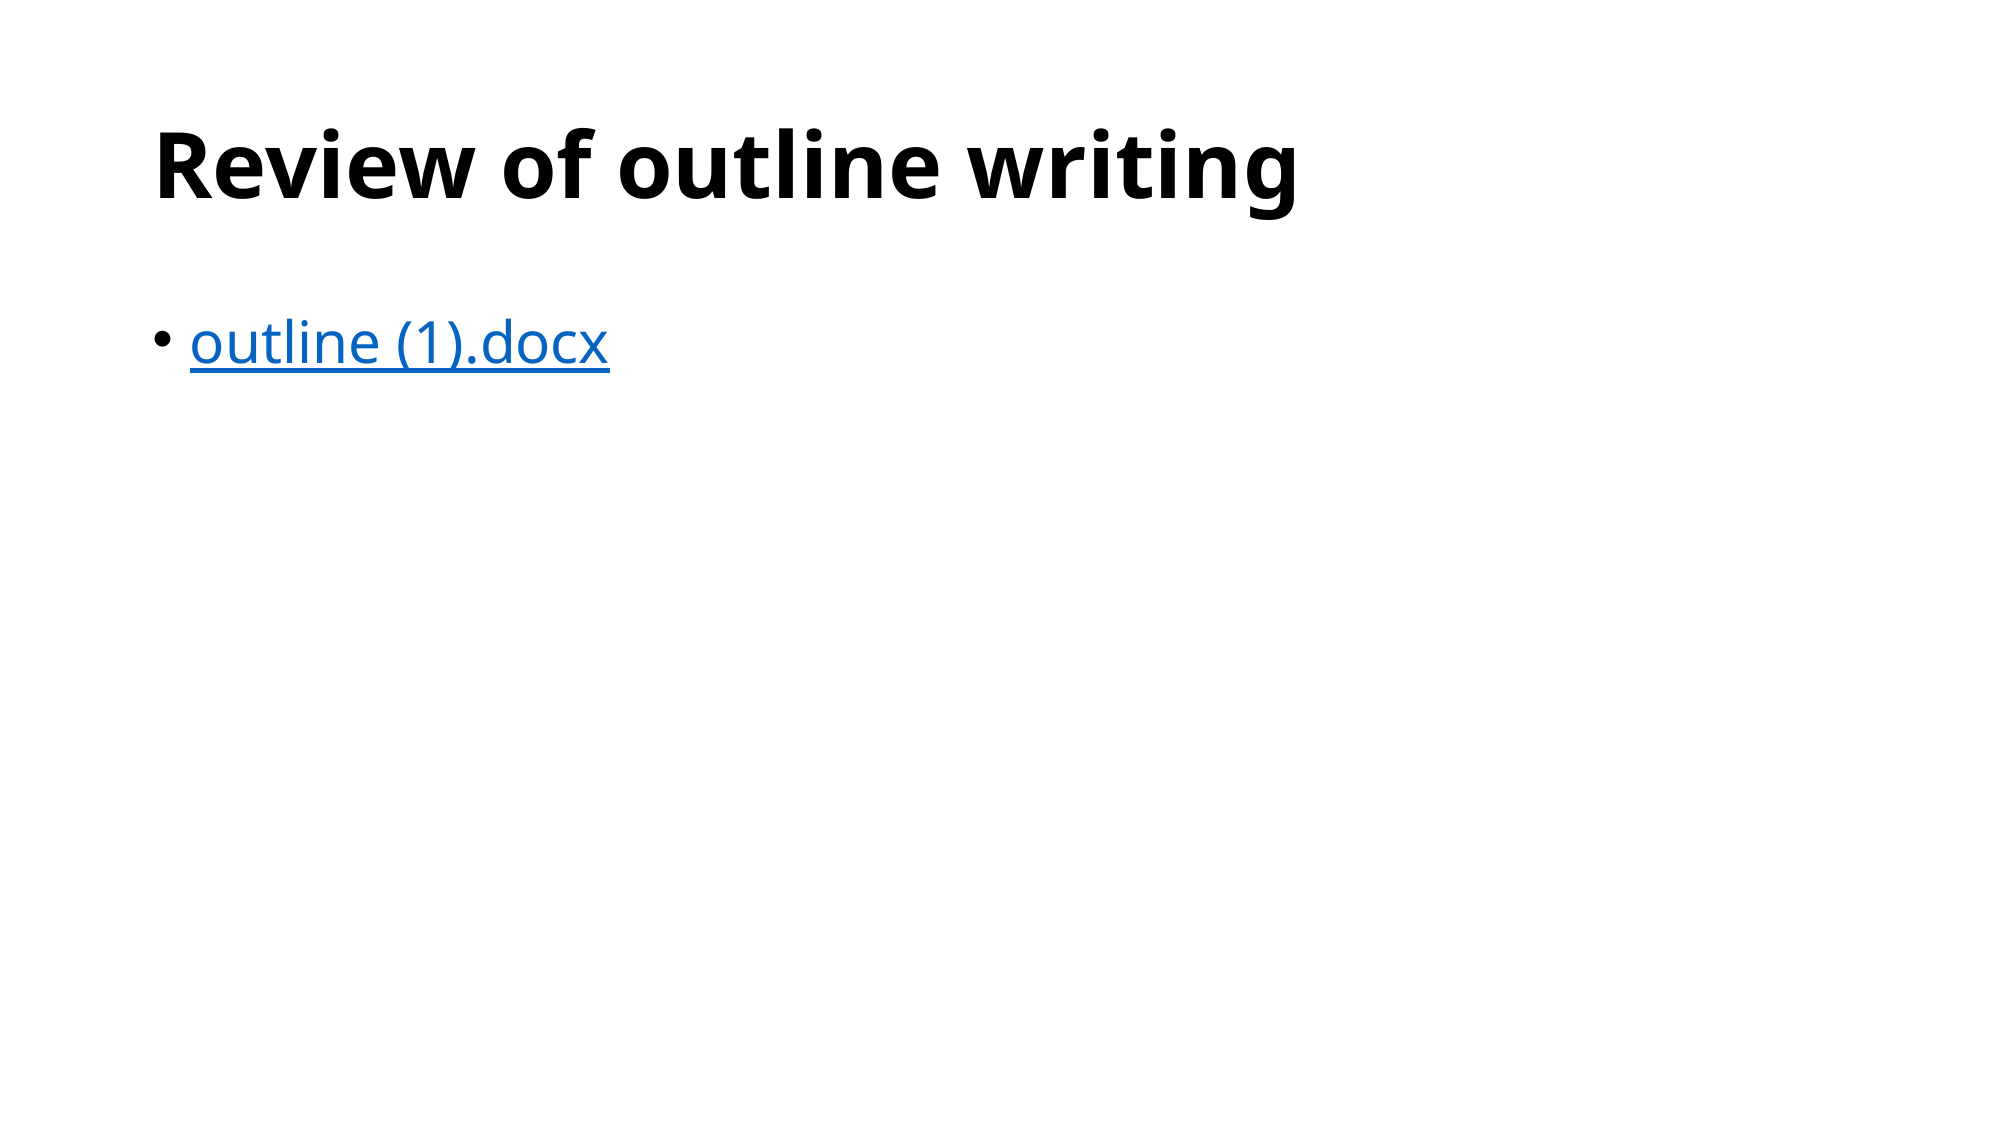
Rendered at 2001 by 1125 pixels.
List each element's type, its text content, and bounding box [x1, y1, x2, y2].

title Review of outline writing [137, 59, 1863, 278]
list outline (1).docx [137, 299, 1863, 1014]
